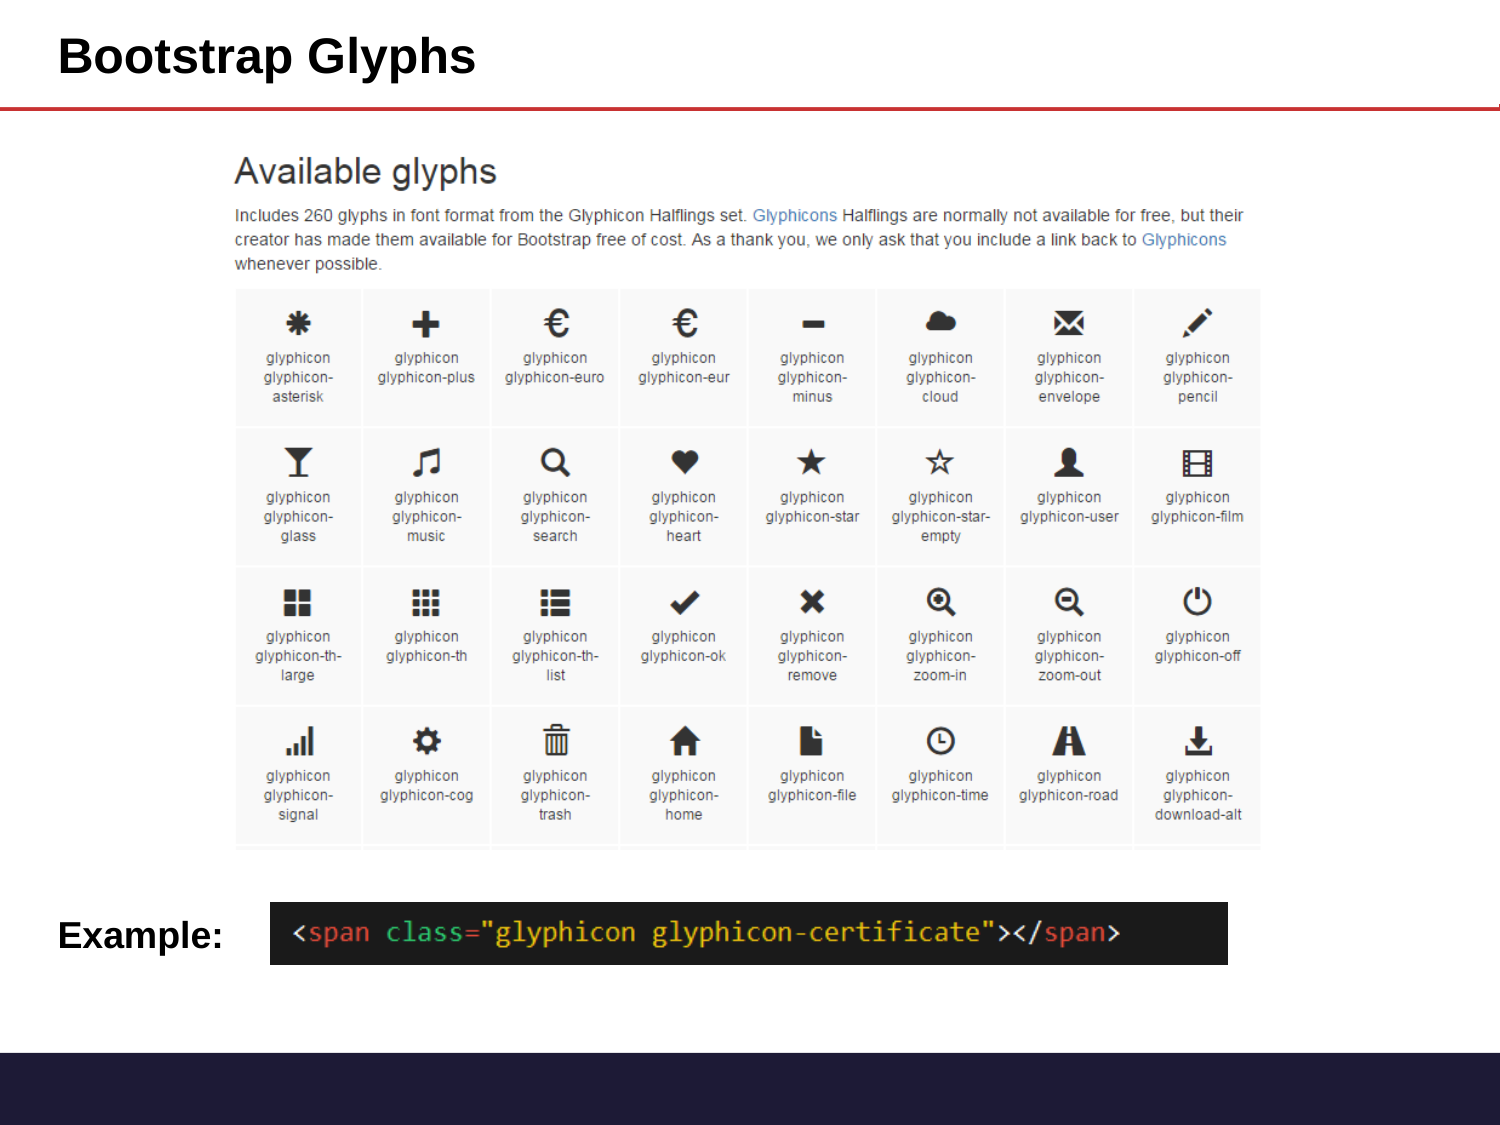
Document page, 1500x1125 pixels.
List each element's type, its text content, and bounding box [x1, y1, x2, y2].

text_box Bootstrap Glyphs [49, 16, 888, 91]
picture [270, 901, 1228, 965]
text_box [0, 0, 1499, 108]
picture [218, 145, 1280, 851]
text_box Example: [50, 903, 270, 964]
